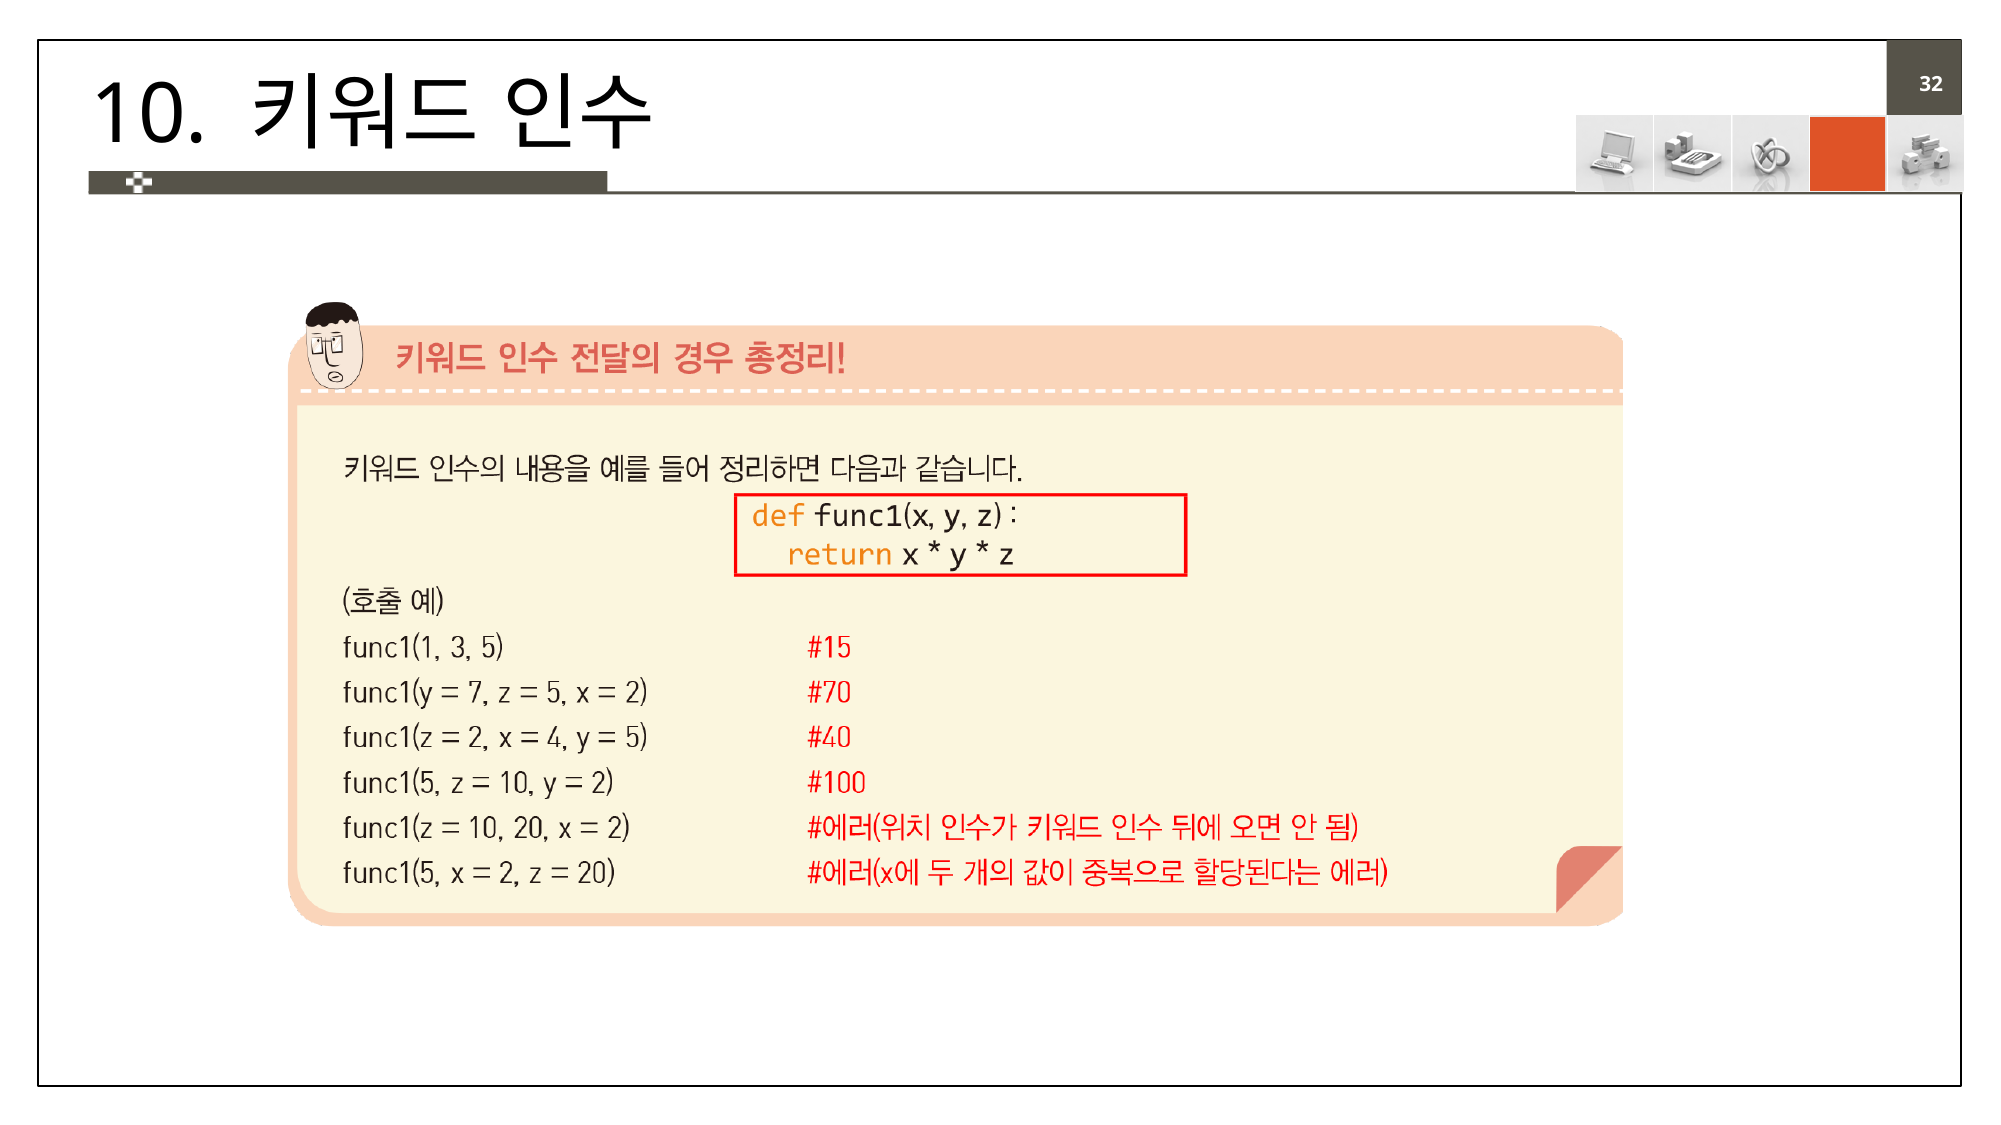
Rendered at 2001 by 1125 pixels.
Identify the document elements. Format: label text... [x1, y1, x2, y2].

picture [1808, 114, 1964, 192]
picture [242, 292, 1624, 955]
title 10. 키워드 인수 [76, 62, 1808, 208]
